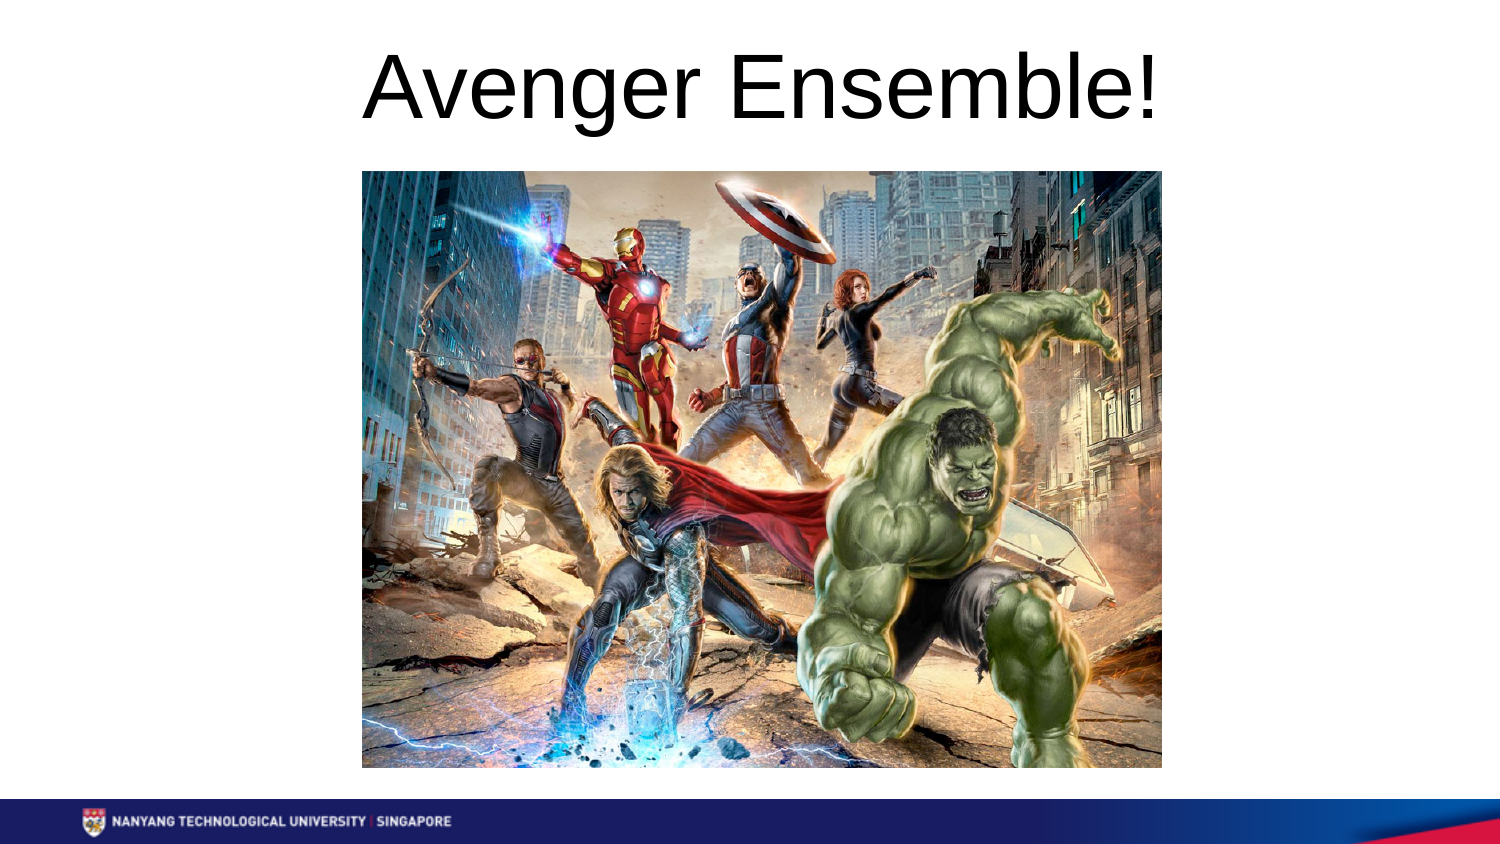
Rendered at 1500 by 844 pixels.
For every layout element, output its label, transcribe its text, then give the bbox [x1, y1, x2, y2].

picture [0, 799, 1500, 844]
picture [362, 171, 1163, 768]
title Avenger Ensemble! [87, 12, 1438, 153]
